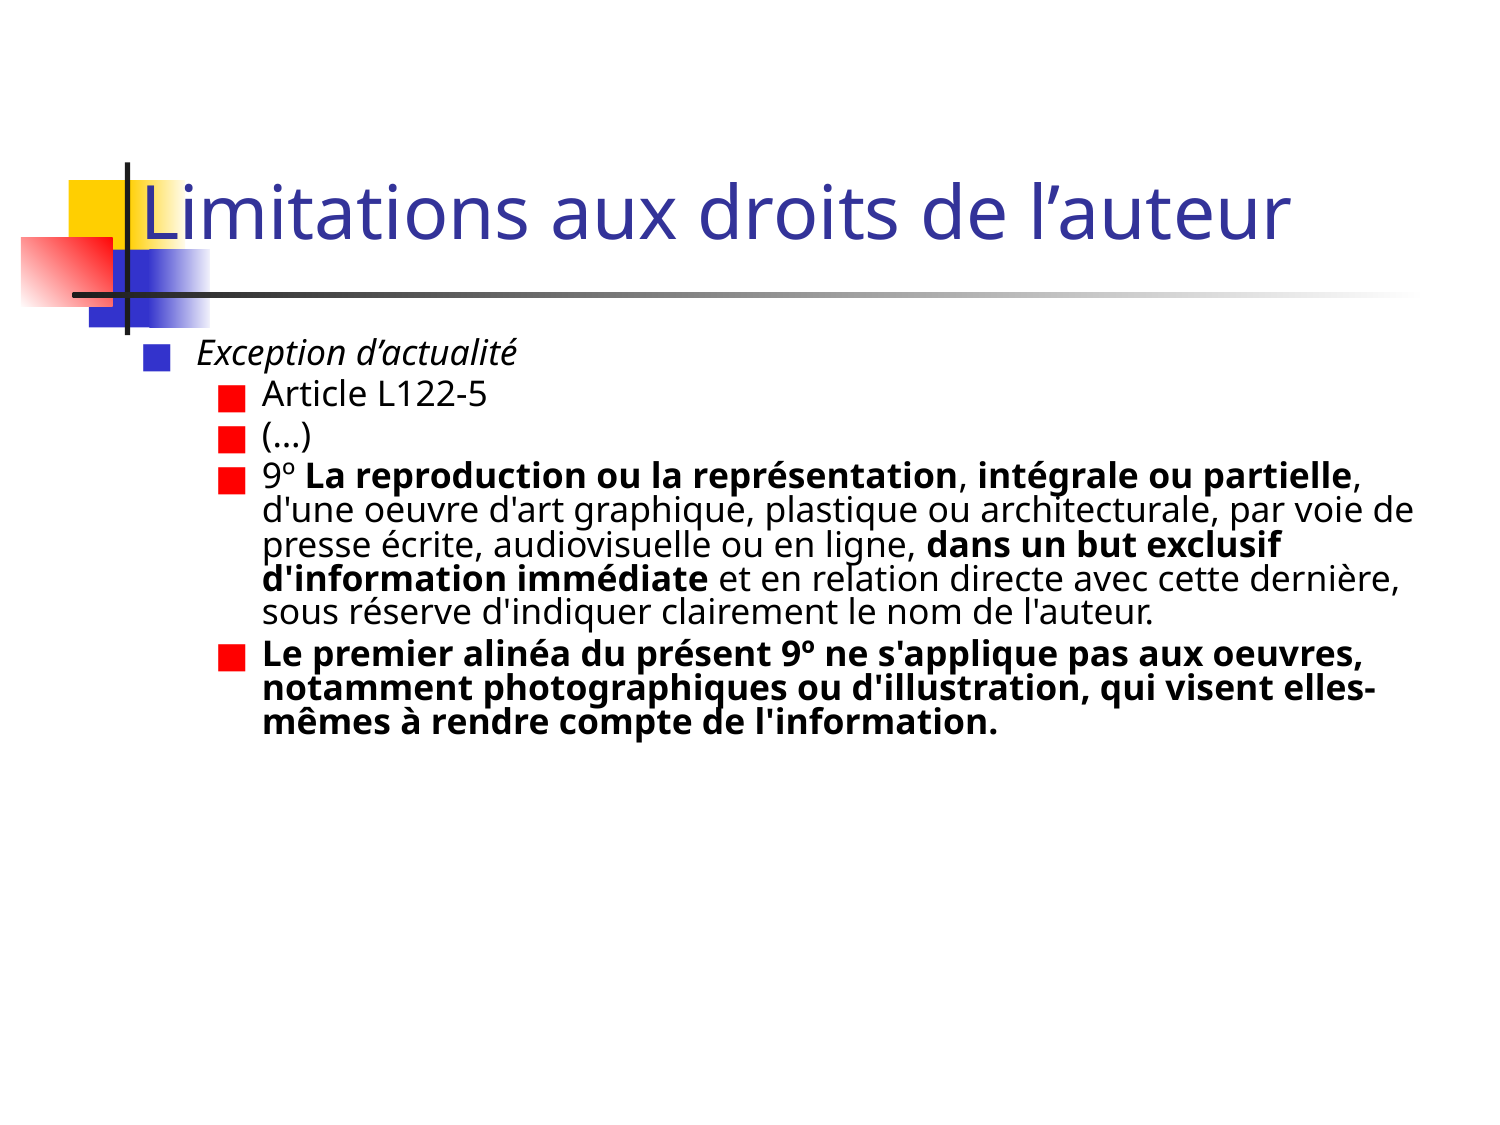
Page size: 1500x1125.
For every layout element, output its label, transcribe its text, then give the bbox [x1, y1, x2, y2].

list Exception d’actualité Article L122-5 (…) 9º La reproduction ou la représentation, intégrale ou partielle, d'une oeuvre d'art graphique, plastique ou architecturale, par voie de presse écrite, audiovisuelle ou en ligne, dans un but exclusif d'information immédiate et en relation directe avec cette dernière, sous réserve d'indiquer clairement le nom de l'auteur. Le premier alinéa du présent 9º ne s'applique pas aux oeuvres, notamment photographiques ou d'illustration, qui visent elles-mêmes à rendre compte de l'information. [125, 331, 1469, 1006]
title Limitations aux droits de l’auteur [125, 75, 1443, 263]
